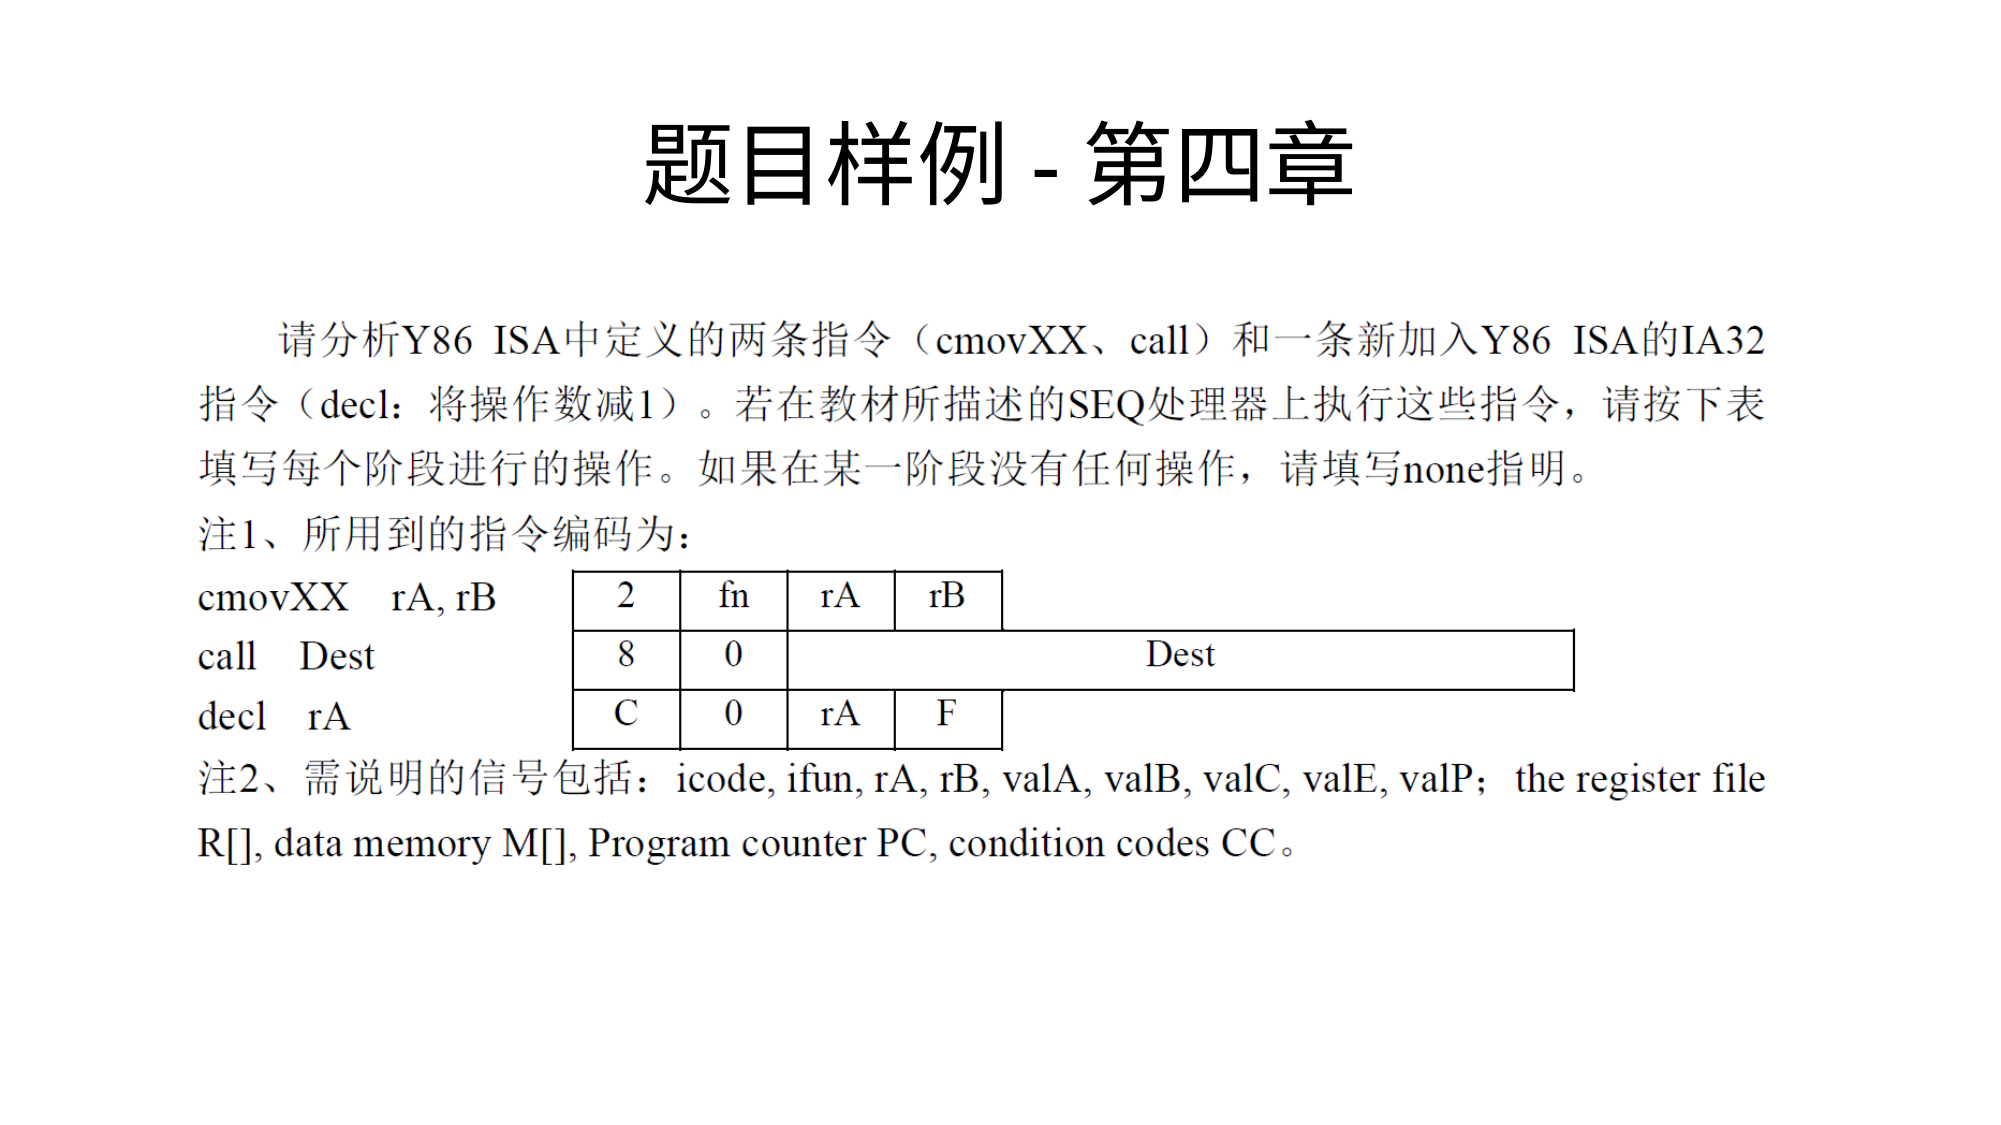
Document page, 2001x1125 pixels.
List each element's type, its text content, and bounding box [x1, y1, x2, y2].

picture [176, 299, 1824, 881]
title 题目样例-第四章 [137, 59, 1863, 278]
